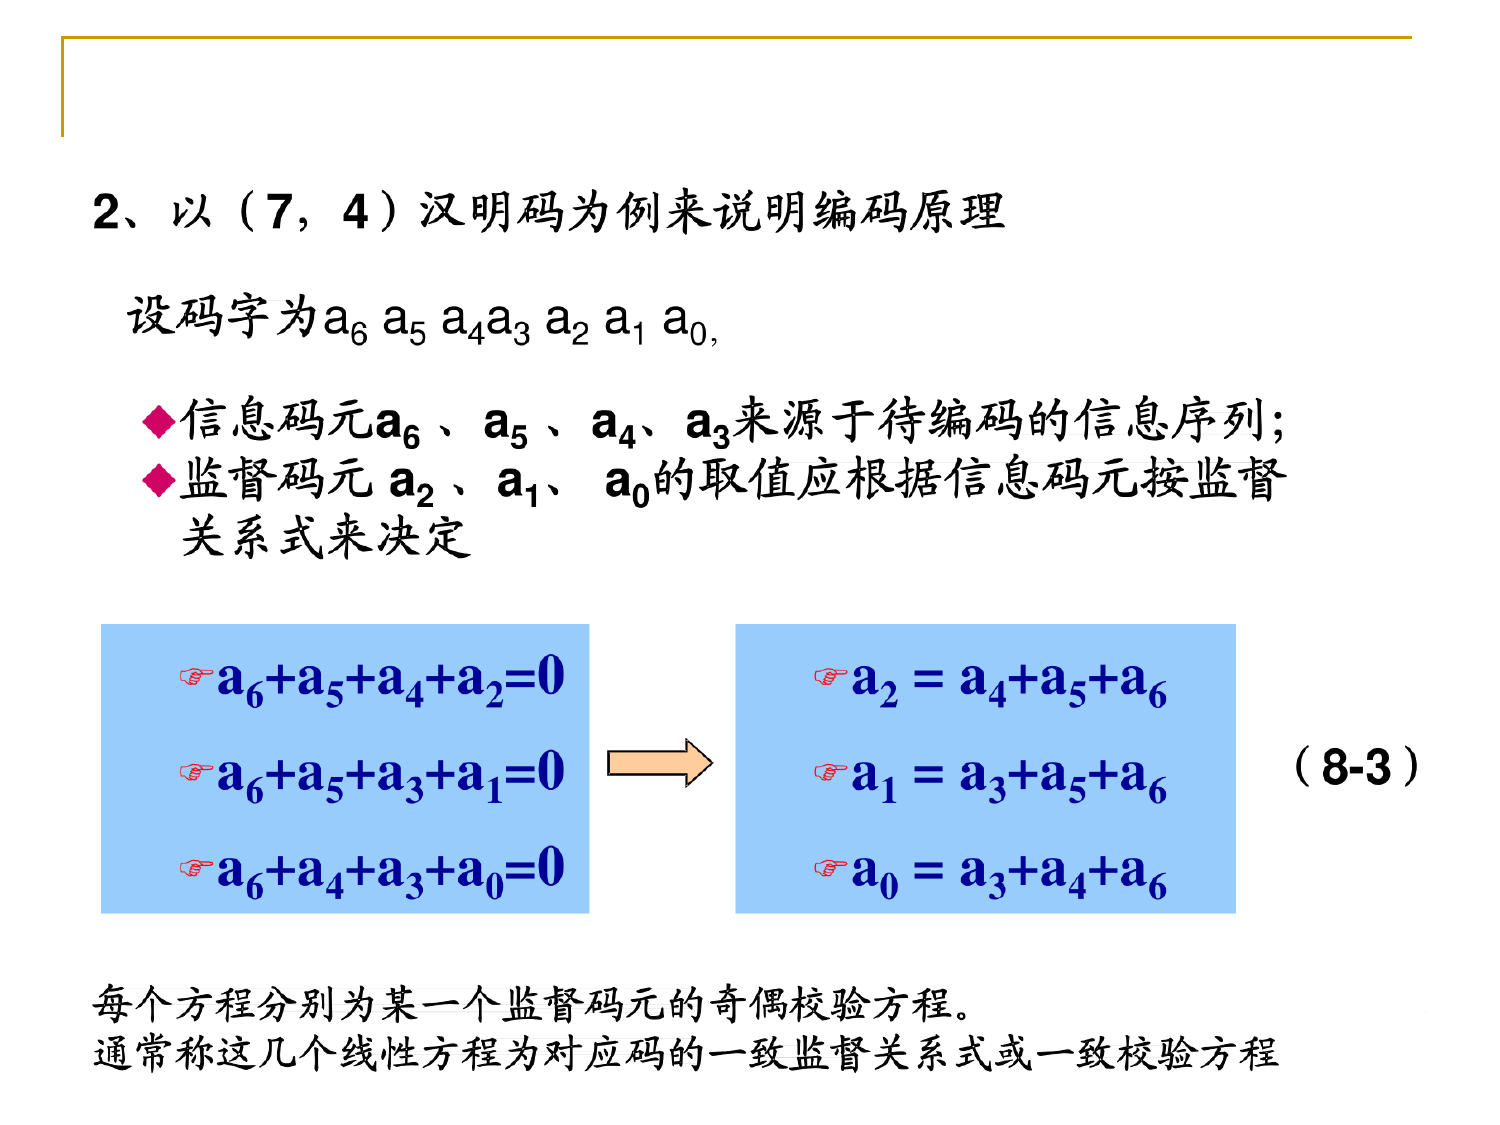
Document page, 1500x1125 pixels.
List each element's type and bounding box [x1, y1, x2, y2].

picture [74, 183, 1426, 1085]
